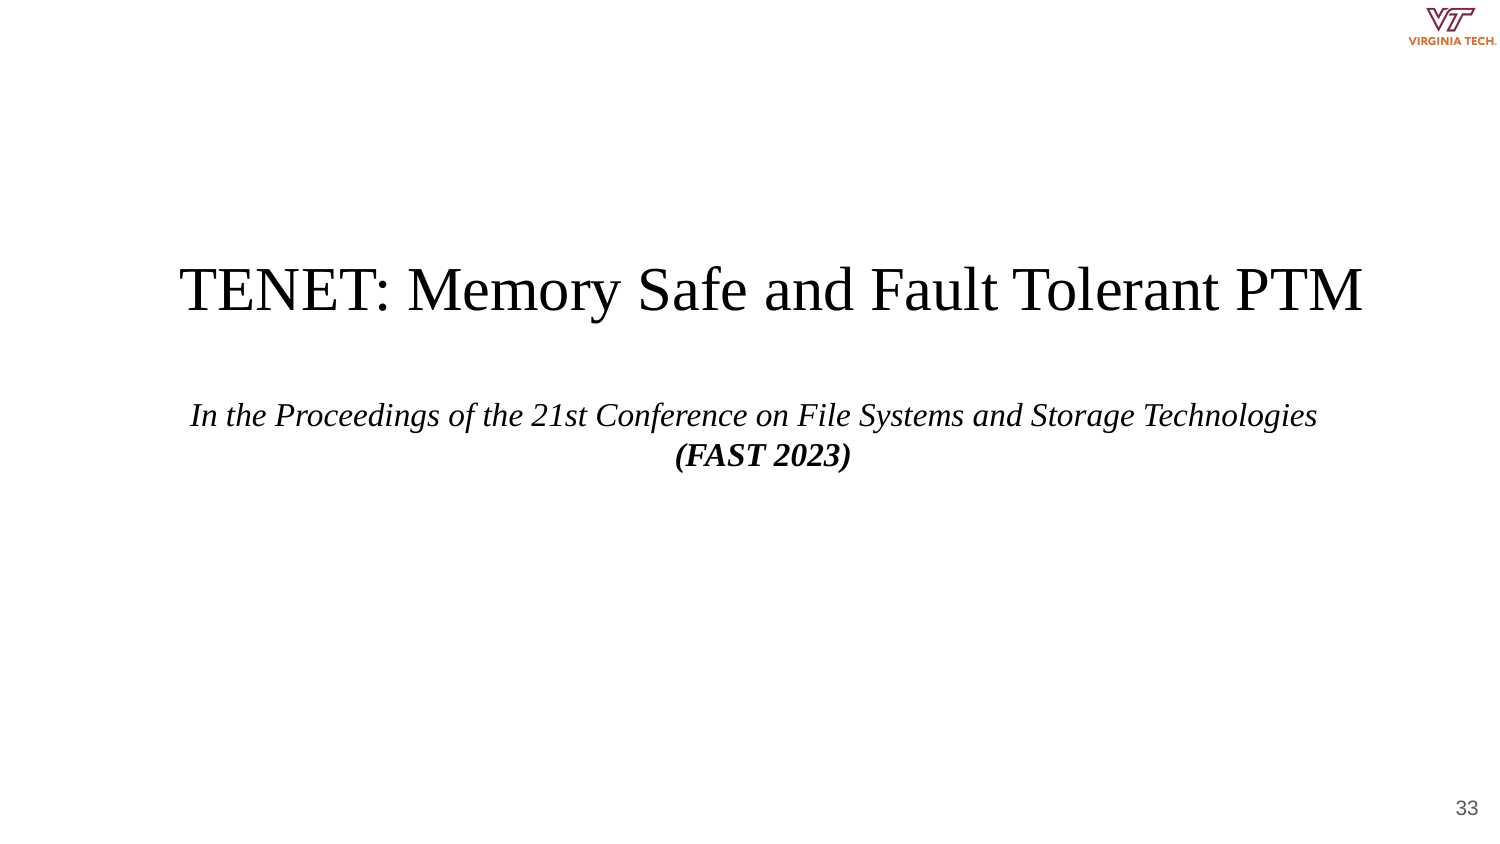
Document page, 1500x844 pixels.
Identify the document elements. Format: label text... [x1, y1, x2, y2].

text_box In the Proceedings of the 21st Conference on File Systems and Storage Technologies (FAST 2023) [63, 377, 1455, 488]
picture [1400, 0, 1500, 54]
text_box TENET: Memory Safe and Fault Tolerant PTM [160, 232, 1385, 338]
slide_number ‹#› [1403, 779, 1494, 844]
